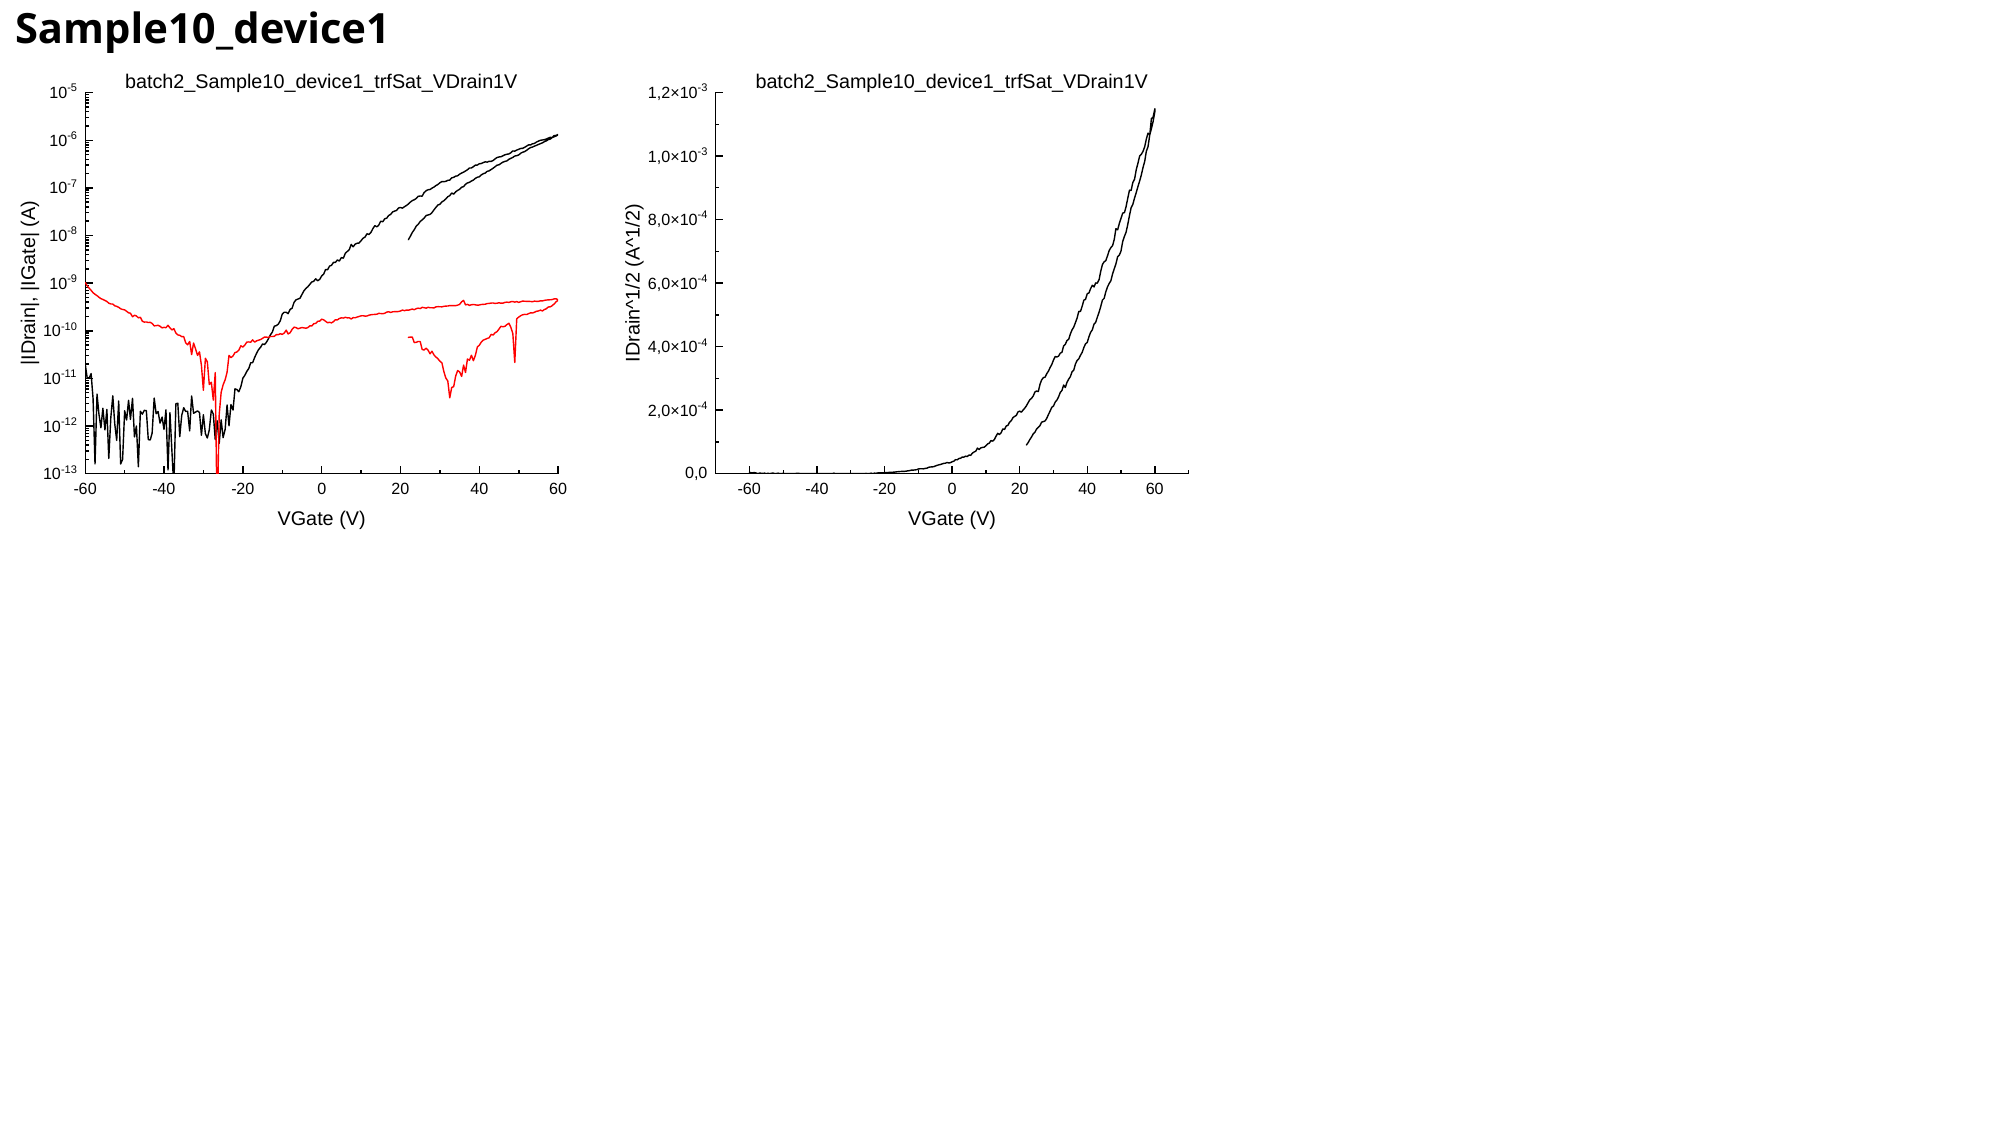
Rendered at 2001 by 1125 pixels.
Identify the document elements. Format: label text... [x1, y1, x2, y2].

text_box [0, 30, 656, 563]
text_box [656, 30, 1287, 563]
title Sample10_device1 [0, 0, 1725, 218]
